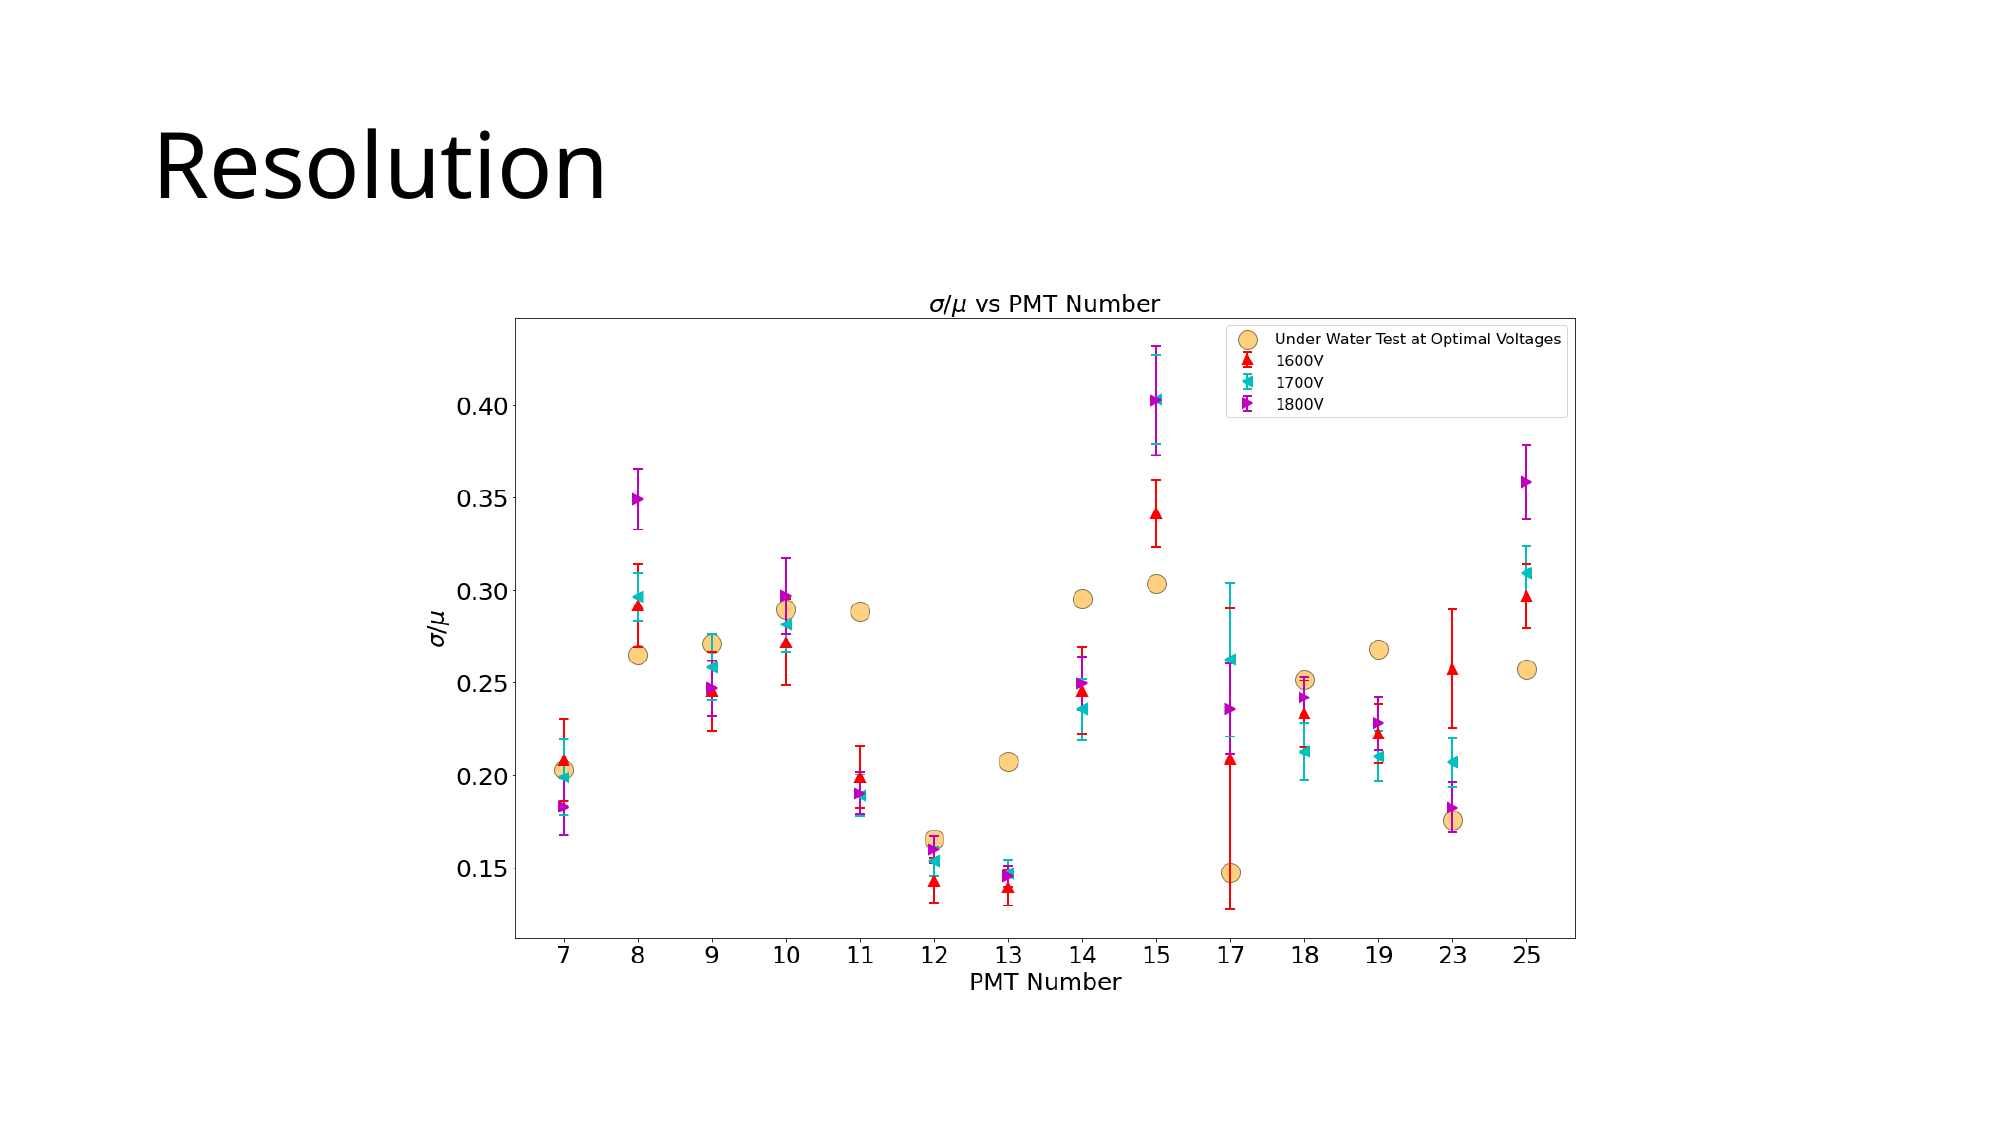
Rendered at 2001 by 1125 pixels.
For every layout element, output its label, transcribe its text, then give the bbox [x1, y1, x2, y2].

title Resolution [137, 59, 1863, 278]
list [419, 285, 1581, 1001]
